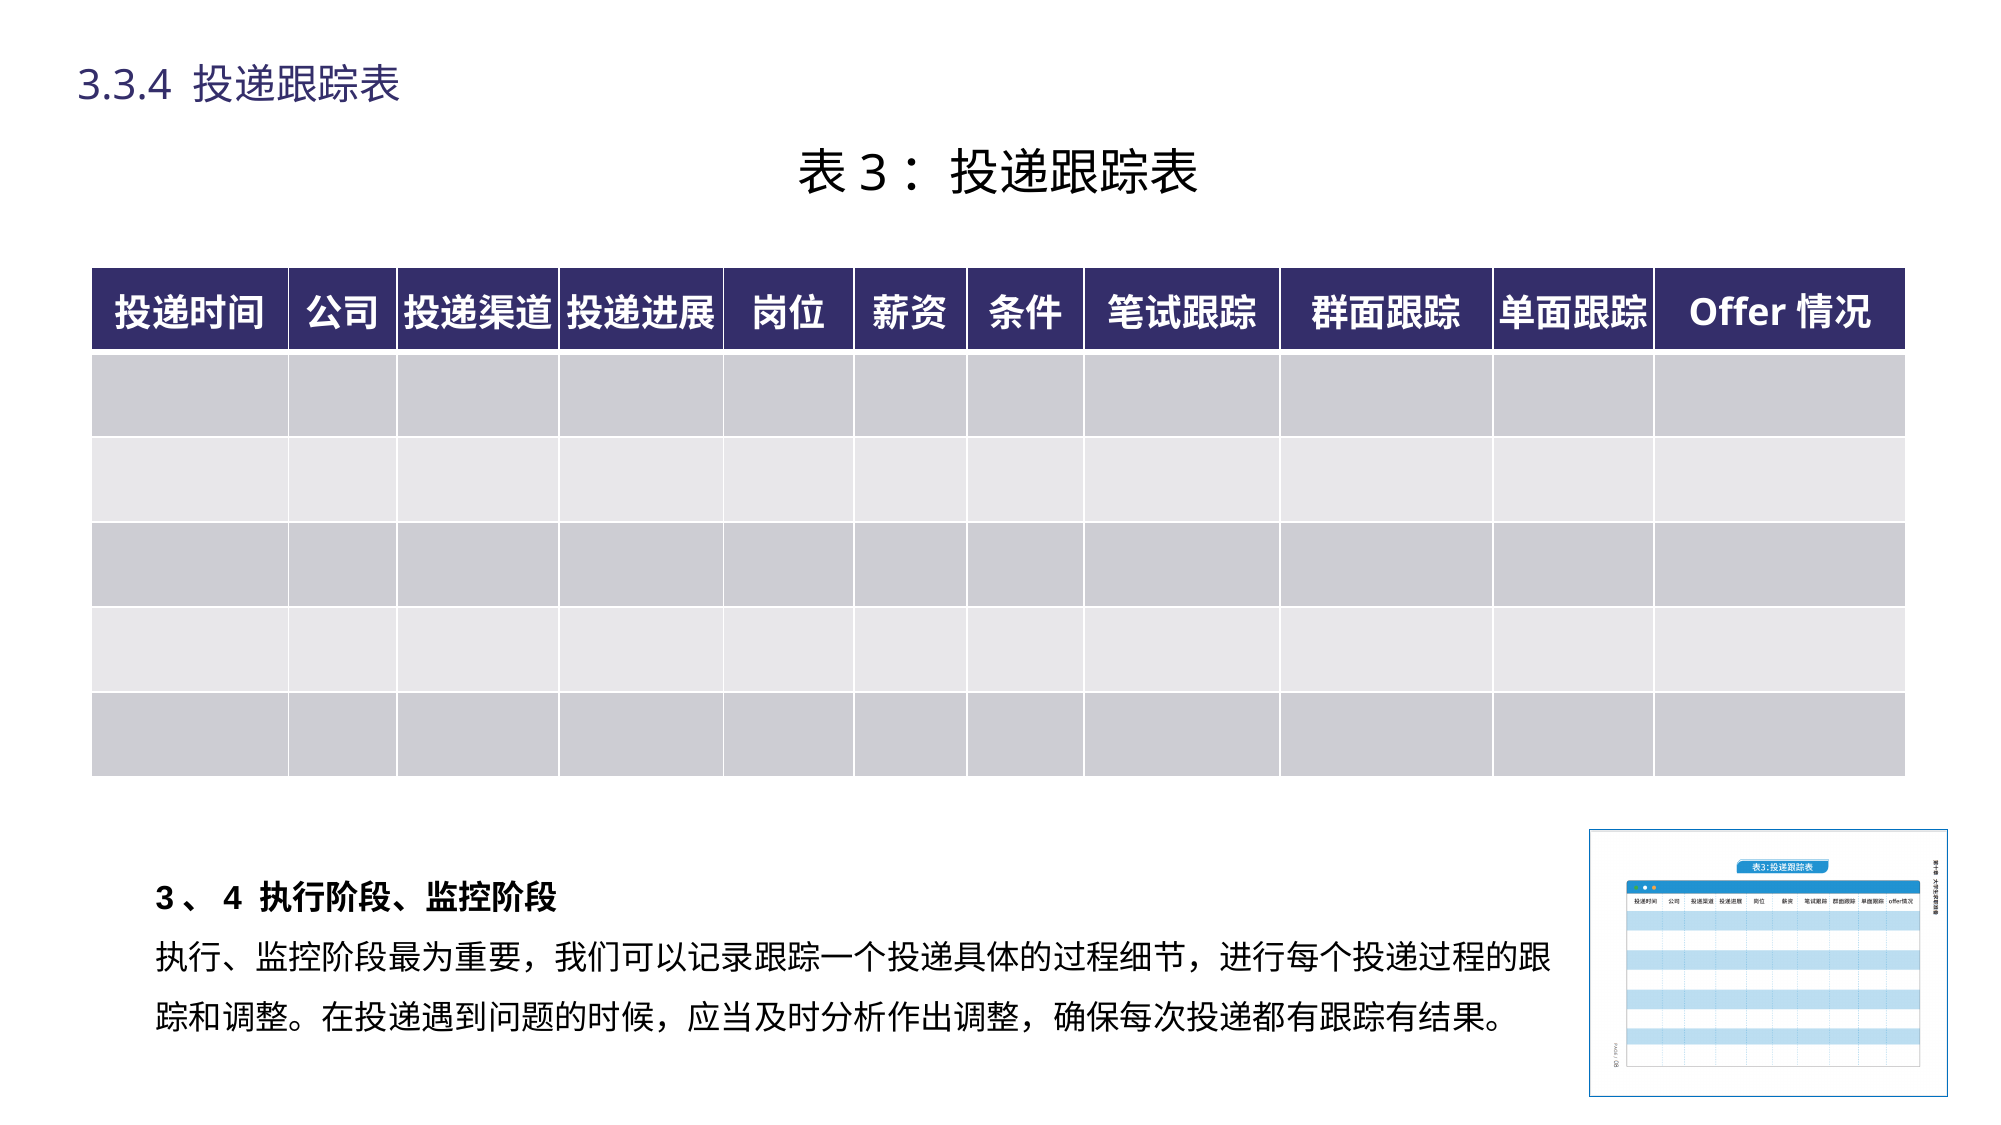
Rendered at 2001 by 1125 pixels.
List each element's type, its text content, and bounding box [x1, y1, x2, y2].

table_header 投递渠道 [398, 268, 558, 349]
table_cell [560, 438, 723, 521]
table_cell [1494, 355, 1653, 436]
table_cell [92, 608, 288, 691]
table_cell [1281, 438, 1492, 521]
table_cell [855, 693, 966, 776]
table_header 投递进展 [560, 268, 723, 349]
table_cell [1655, 355, 1905, 436]
table_cell [289, 438, 396, 521]
table_header 投递时间 [92, 268, 288, 349]
table_cell [855, 608, 966, 691]
table_cell [968, 355, 1083, 436]
table_cell [1494, 438, 1653, 521]
table_cell [289, 355, 396, 436]
table_cell [1085, 438, 1279, 521]
table_cell [1085, 355, 1279, 436]
table_cell [855, 355, 966, 436]
table_header 薪资 [855, 268, 966, 349]
table_cell [398, 693, 558, 776]
table_header 条件 [968, 268, 1083, 349]
table_cell [1281, 693, 1492, 776]
table_cell [92, 523, 288, 606]
table_cell [724, 438, 853, 521]
table_cell [92, 438, 288, 521]
table_cell [92, 355, 288, 436]
text_box 表3：投递跟踪表 [782, 133, 1215, 209]
table_cell [289, 523, 396, 606]
table_cell [1494, 693, 1653, 776]
table_cell [560, 355, 723, 436]
table_cell [1494, 608, 1653, 691]
table_cell [724, 523, 853, 606]
table_cell [855, 438, 966, 521]
table_cell [724, 608, 853, 691]
table_cell [560, 608, 723, 691]
picture [1590, 784, 1947, 1125]
table_header Offer情况 [1655, 268, 1905, 349]
table_header 单面跟踪 [1494, 268, 1653, 349]
table_cell [289, 693, 396, 776]
table_cell [398, 608, 558, 691]
table_header 笔试跟踪 [1085, 268, 1279, 349]
table_cell [289, 608, 396, 691]
table_cell [1655, 438, 1905, 521]
table_cell [855, 523, 966, 606]
table_cell [968, 523, 1083, 606]
table_cell [1655, 523, 1905, 606]
table_cell [1281, 608, 1492, 691]
table_cell [1281, 523, 1492, 606]
table_cell [560, 693, 723, 776]
table_cell [724, 693, 853, 776]
table_cell [1655, 693, 1905, 776]
table_cell [1085, 608, 1279, 691]
table_cell [724, 355, 853, 436]
table_cell [968, 693, 1083, 776]
text_box 3.3.4 投递跟踪表 [62, 50, 417, 116]
table_cell [1494, 523, 1653, 606]
table_cell [1281, 355, 1492, 436]
table_cell [968, 608, 1083, 691]
table_cell [92, 693, 288, 776]
table_cell [968, 438, 1083, 521]
table_header 公司 [289, 268, 396, 349]
table_header 岗位 [724, 268, 853, 349]
table_cell [1085, 693, 1279, 776]
table_cell [1085, 523, 1279, 606]
table_cell [398, 523, 558, 606]
table_cell [398, 355, 558, 436]
table_cell [398, 438, 558, 521]
text_box 3、4 执行阶段、监控阶段 执行、监控阶段最为重要，我们可以记录跟踪一个投递具体的过程细节，进行每个投递过程的跟踪和调整。在投递遇到问题的时候，应当及时分析作出调整，确保每次投递都有跟踪有结果。 [140, 848, 1575, 1044]
table_header 群面跟踪 [1281, 268, 1492, 349]
table_cell [560, 523, 723, 606]
table_cell [1655, 608, 1905, 691]
